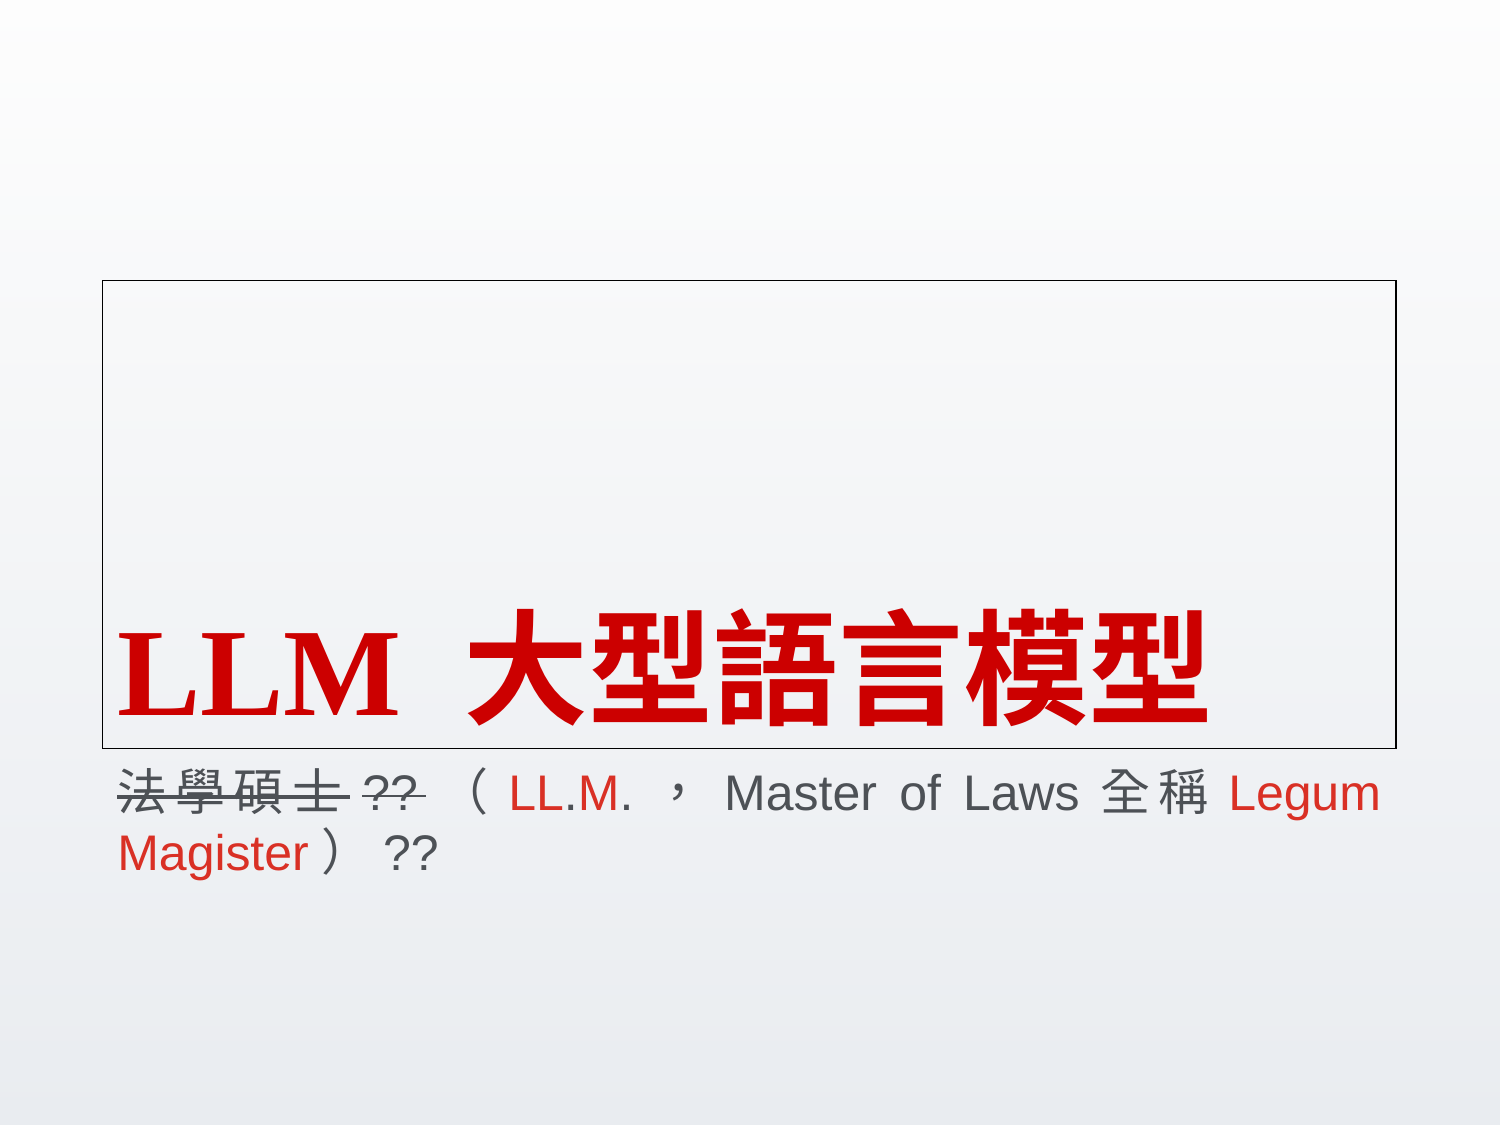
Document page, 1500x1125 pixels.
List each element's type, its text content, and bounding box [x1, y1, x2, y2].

list 法學碩士??（LL.M.，Master of Laws全稱Legum Magister）?? [102, 752, 1397, 999]
title LLM 大型語言模型 [102, 280, 1397, 749]
